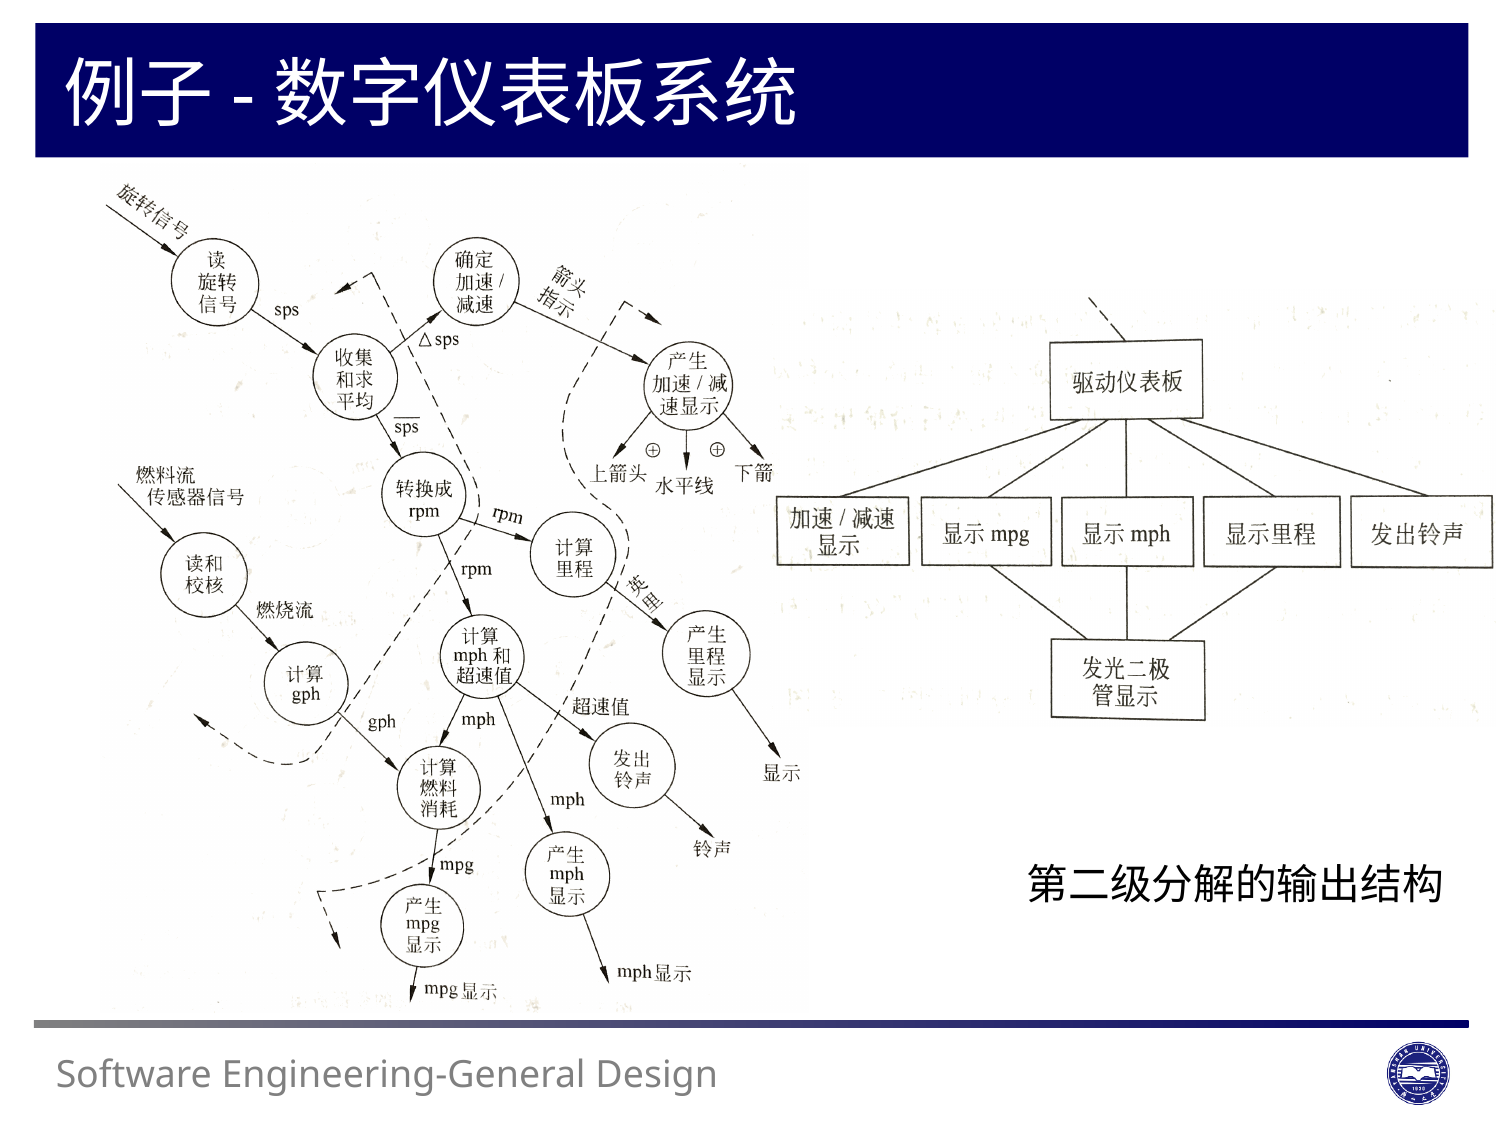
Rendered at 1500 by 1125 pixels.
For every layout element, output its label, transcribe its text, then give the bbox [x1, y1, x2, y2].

text_box 第二级分解的输出结构 [986, 850, 1459, 916]
text_box 例子-数字仪表板系统 [48, 38, 1371, 149]
picture [1375, 1039, 1461, 1110]
picture [100, 163, 1496, 1014]
